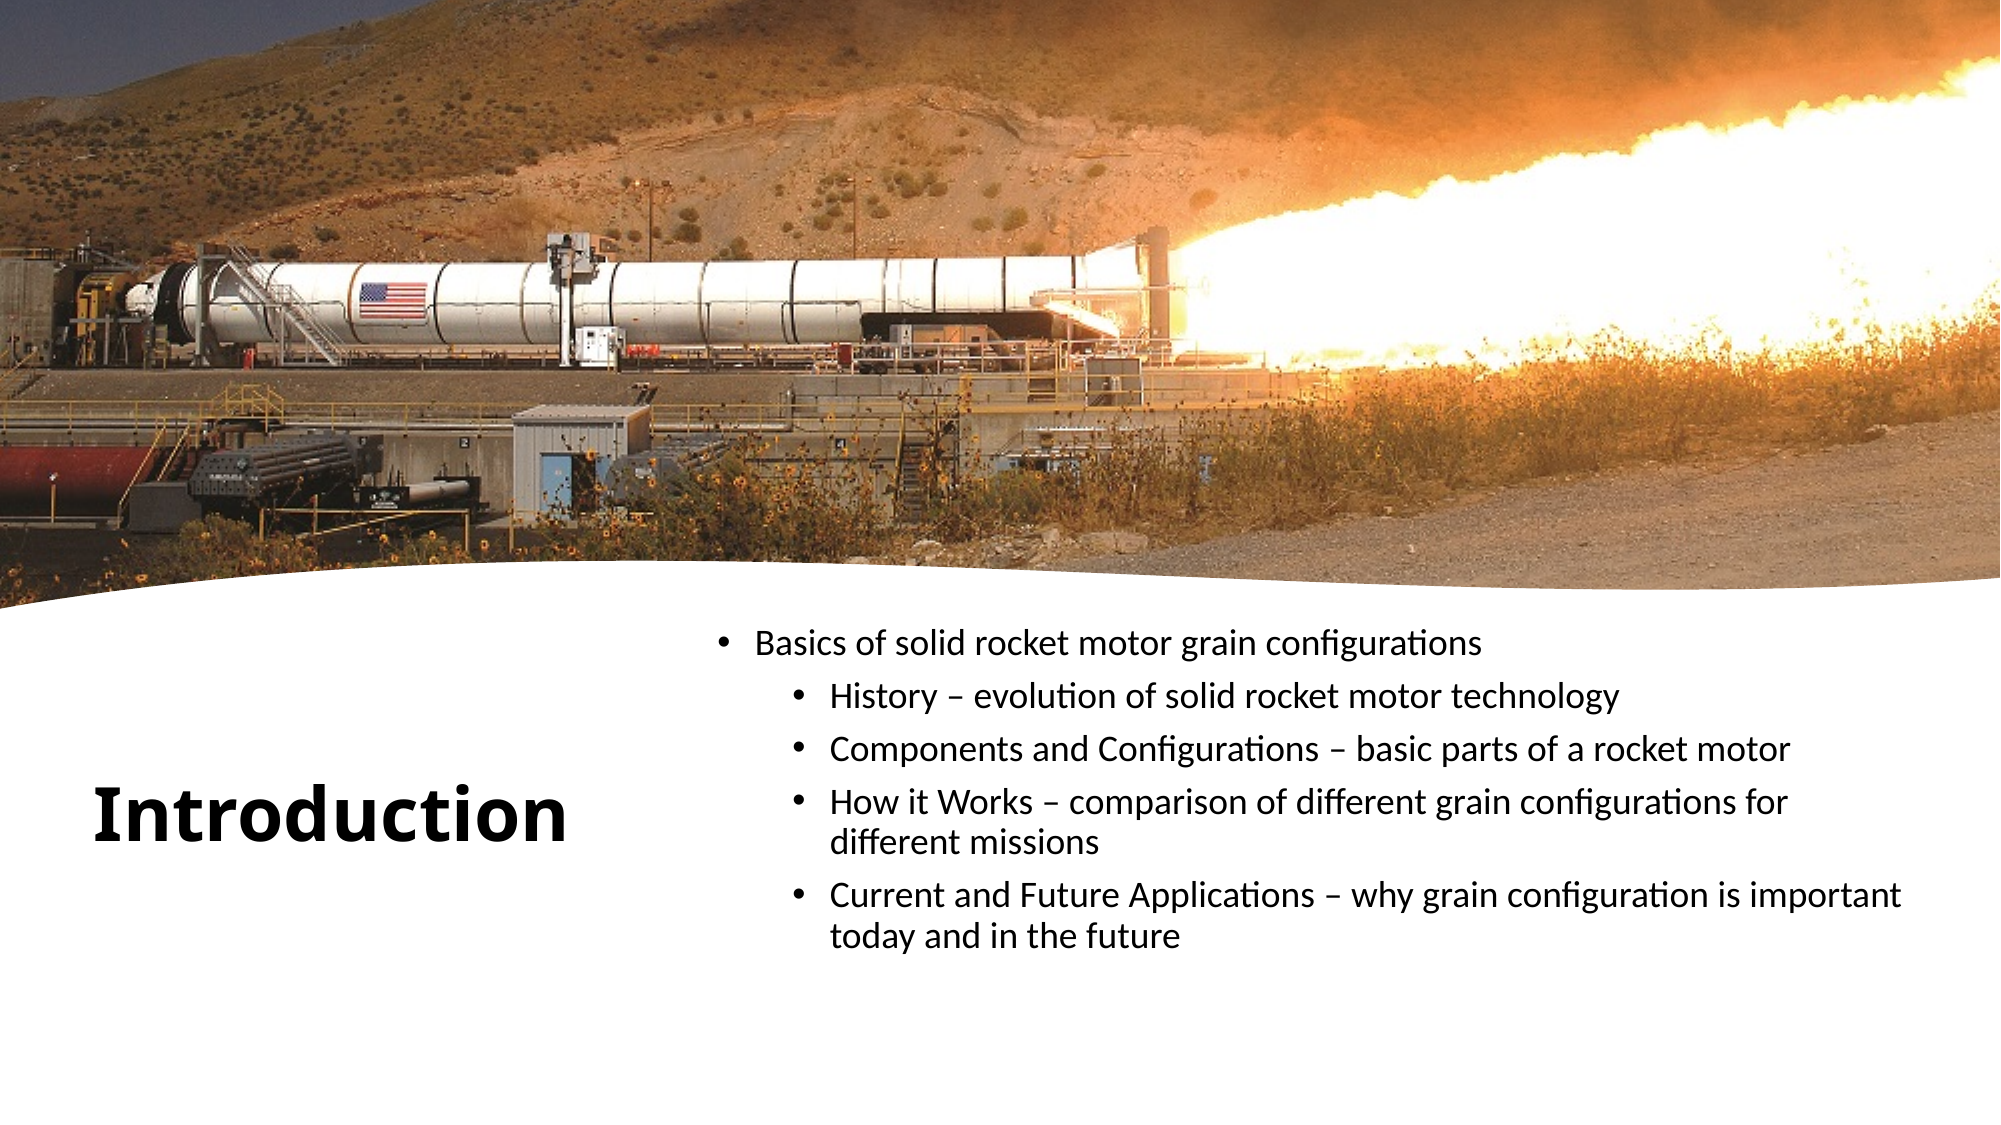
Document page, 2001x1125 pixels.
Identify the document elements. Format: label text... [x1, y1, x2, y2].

picture [0, 0, 2000, 609]
text_box Basics of solid rocket motor grain configurations History – evolution of solid rocket motor technology Components and Configurations – basic parts of a rocket motor How it Works – comparison of different grain configurations for different missions Current and Future Applications – why grain configuration is important today and in the future [692, 615, 1921, 1018]
title Introduction [78, 615, 619, 1018]
